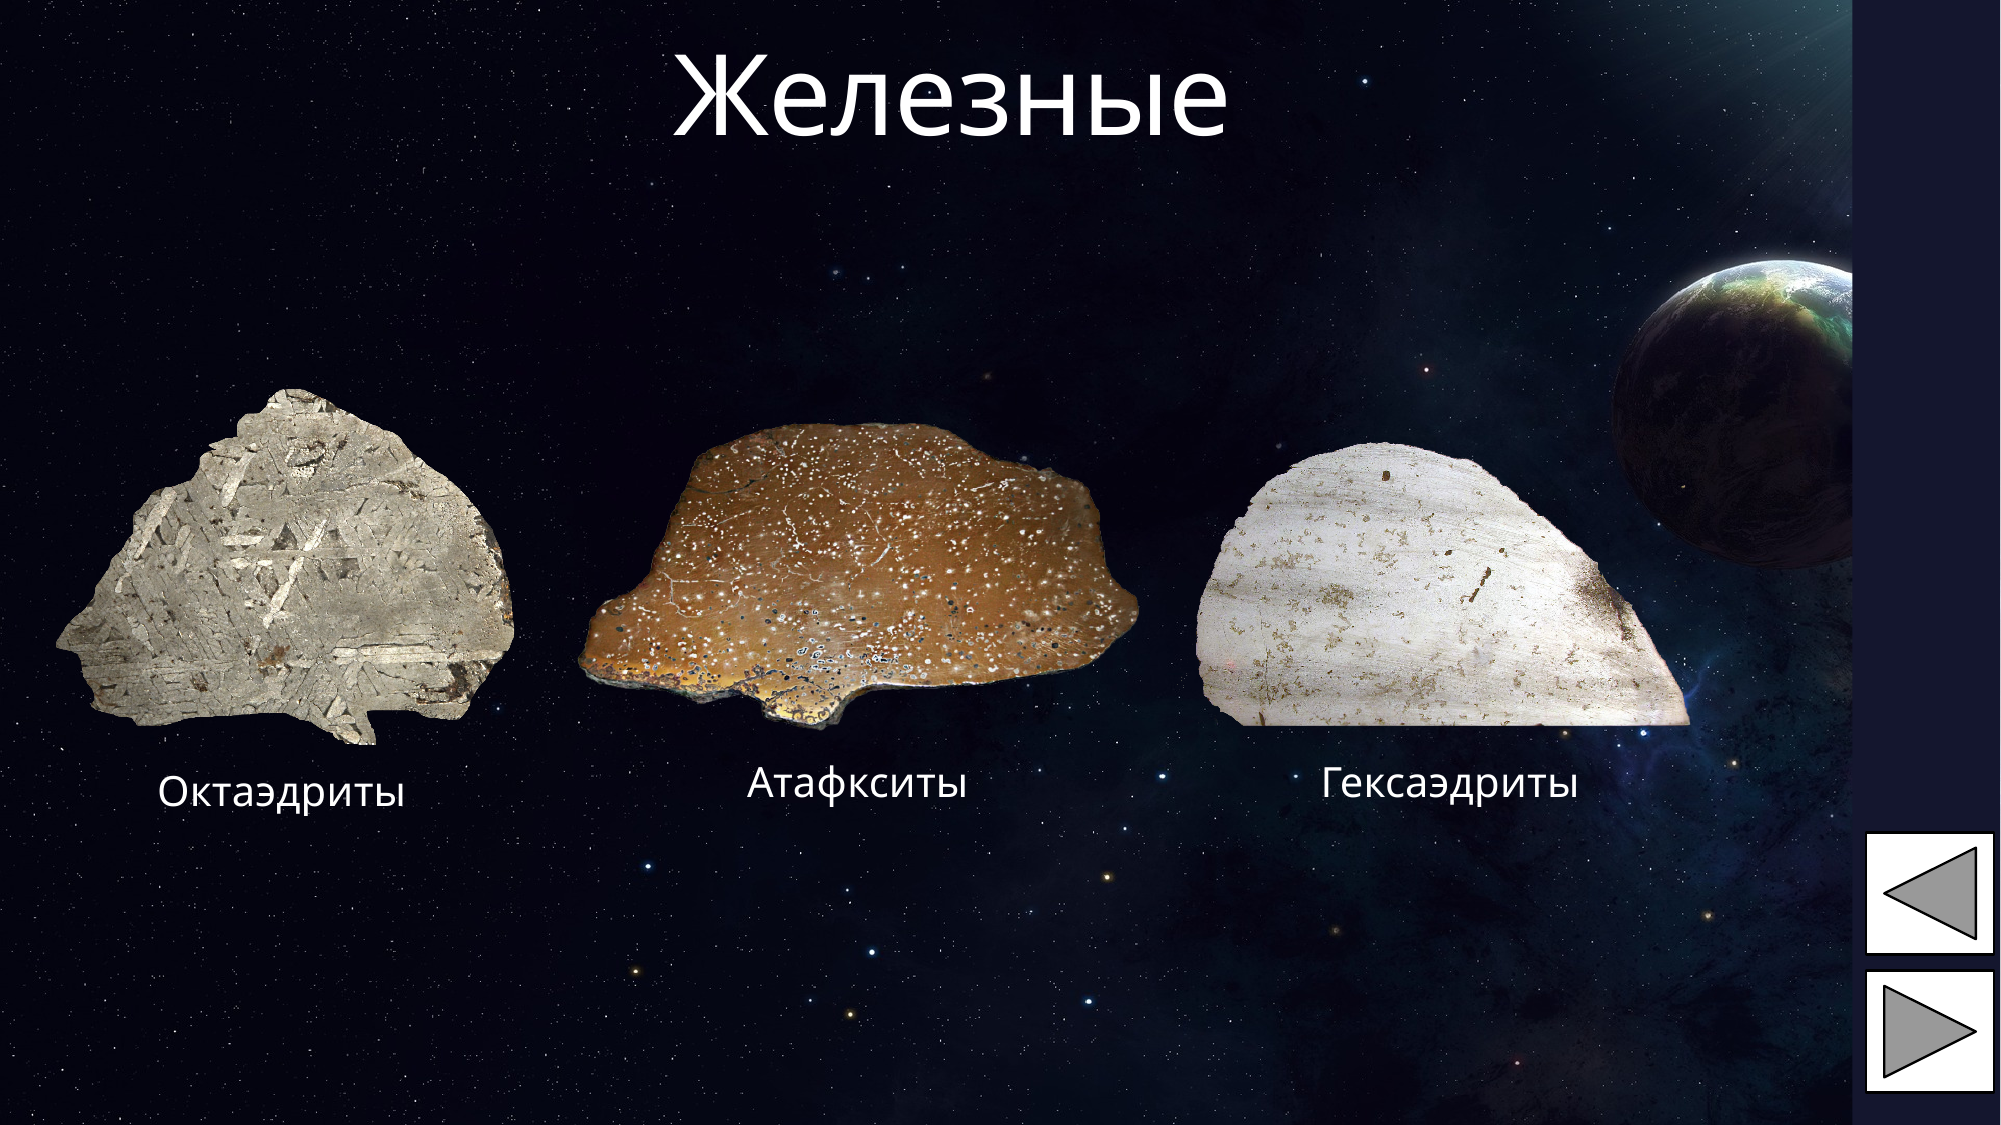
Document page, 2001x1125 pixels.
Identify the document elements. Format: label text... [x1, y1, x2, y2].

text_box [1865, 831, 1995, 956]
text_box Атафкситы [732, 752, 1186, 878]
text_box Гексаэдриты [1305, 751, 1828, 923]
list Октаэдриты [142, 760, 612, 914]
text_box [1865, 969, 1995, 1094]
text_box Железные [157, 0, 1748, 168]
picture [0, 0, 1852, 1125]
